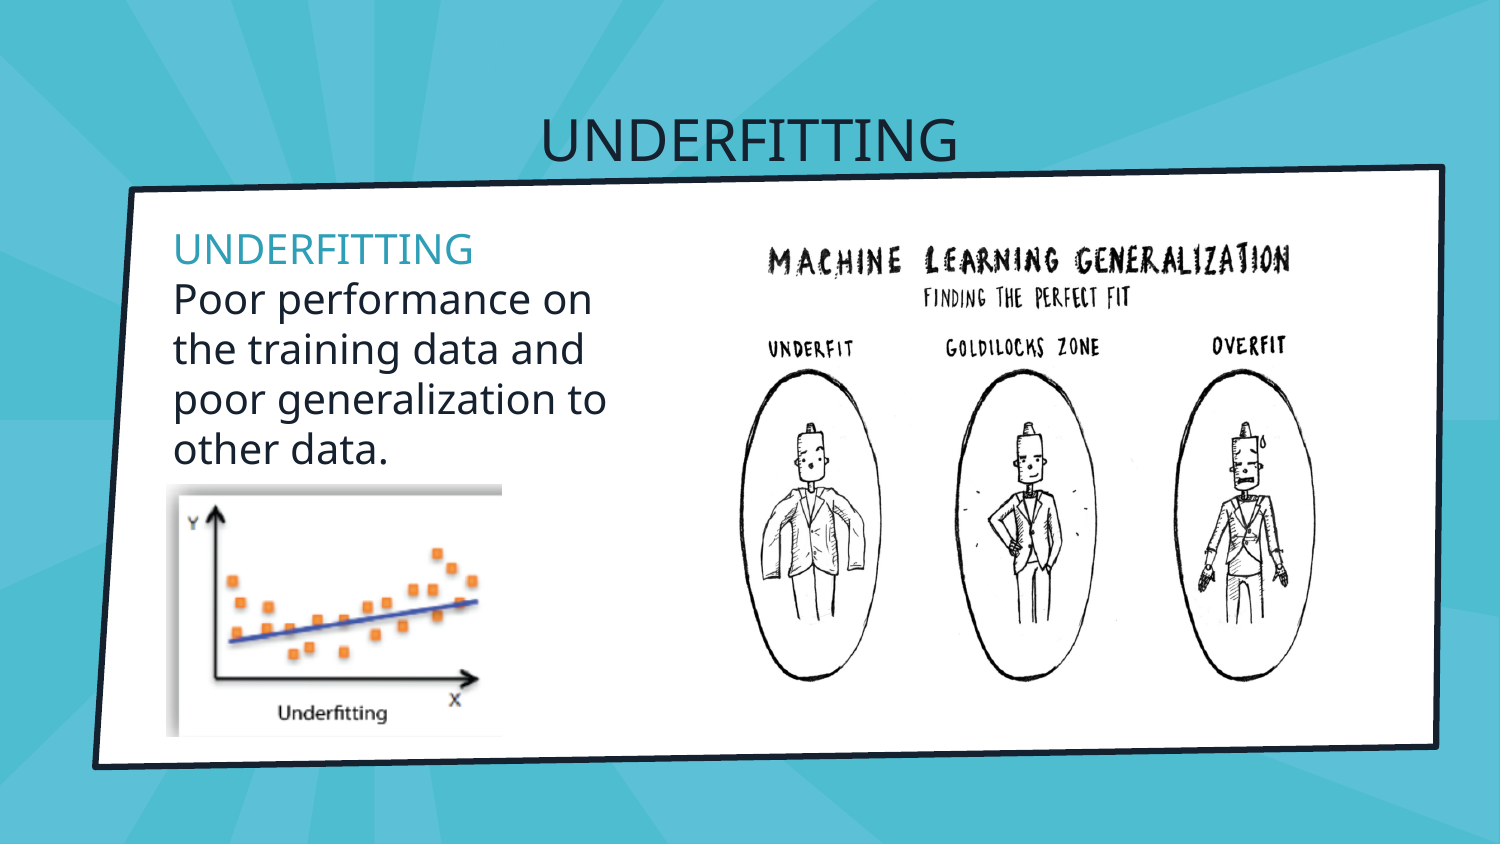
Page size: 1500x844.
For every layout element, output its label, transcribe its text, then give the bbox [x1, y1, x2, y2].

text_box UNDERFITTING Poor performance on the training data and poor generalization to other data. [157, 207, 646, 455]
picture [681, 239, 1352, 695]
text_box [95, 166, 1443, 768]
picture [166, 484, 502, 738]
title UNDERFITTING [118, 88, 1382, 167]
